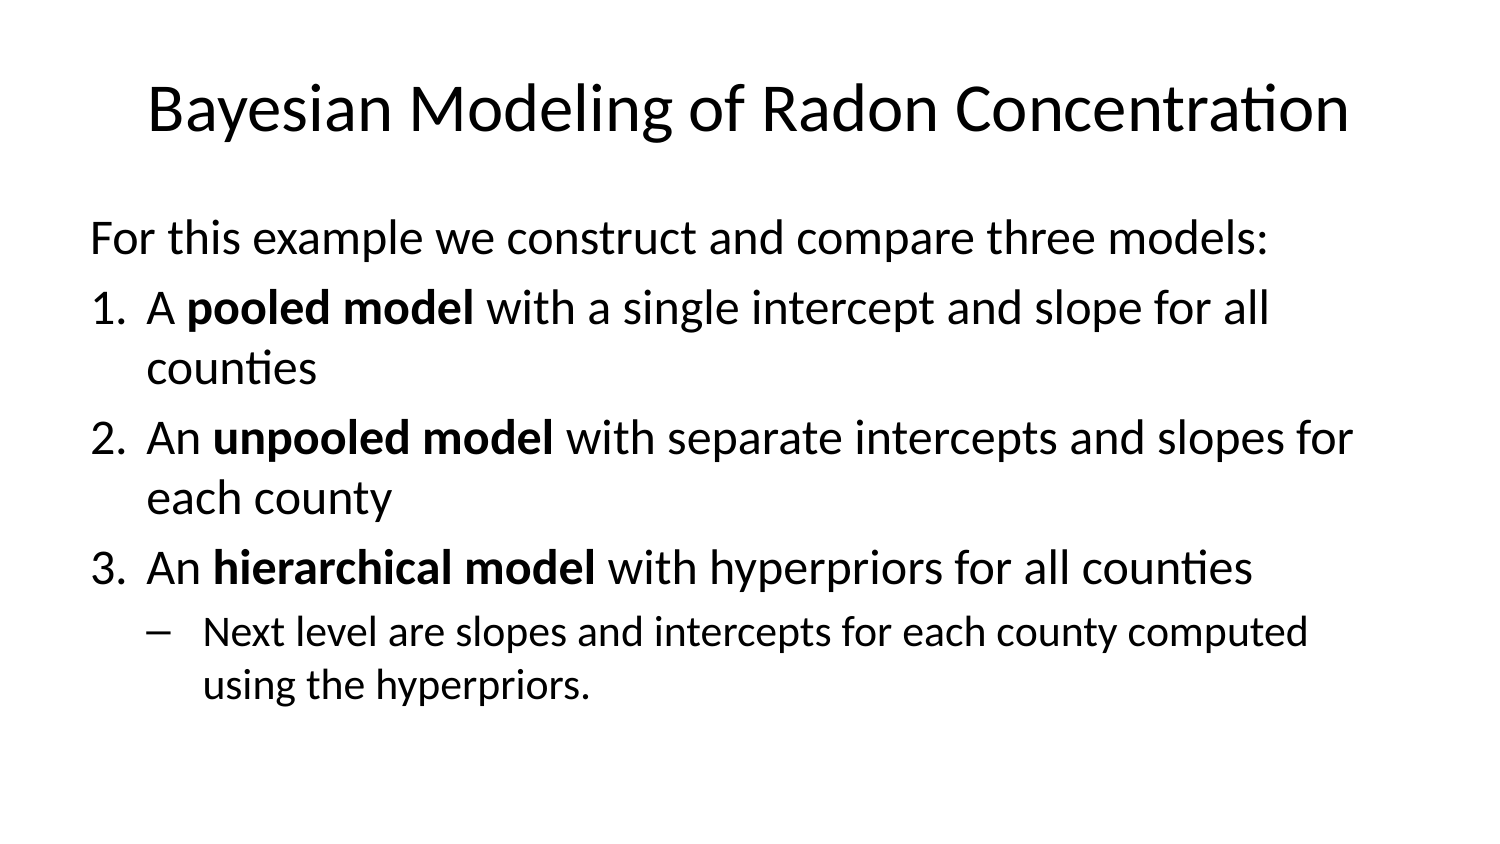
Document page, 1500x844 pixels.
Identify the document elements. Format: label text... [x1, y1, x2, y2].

list For this example we construct and compare three models: A pooled model with a single intercept and slope for all counties An unpooled model with separate intercepts and slopes for each county An hierarchical model with hyperpriors for all counties Next level are slopes and intercepts for each county computed using the hyperpriors. [75, 196, 1425, 754]
title Bayesian Modeling of Radon Concentration [75, 33, 1425, 175]
